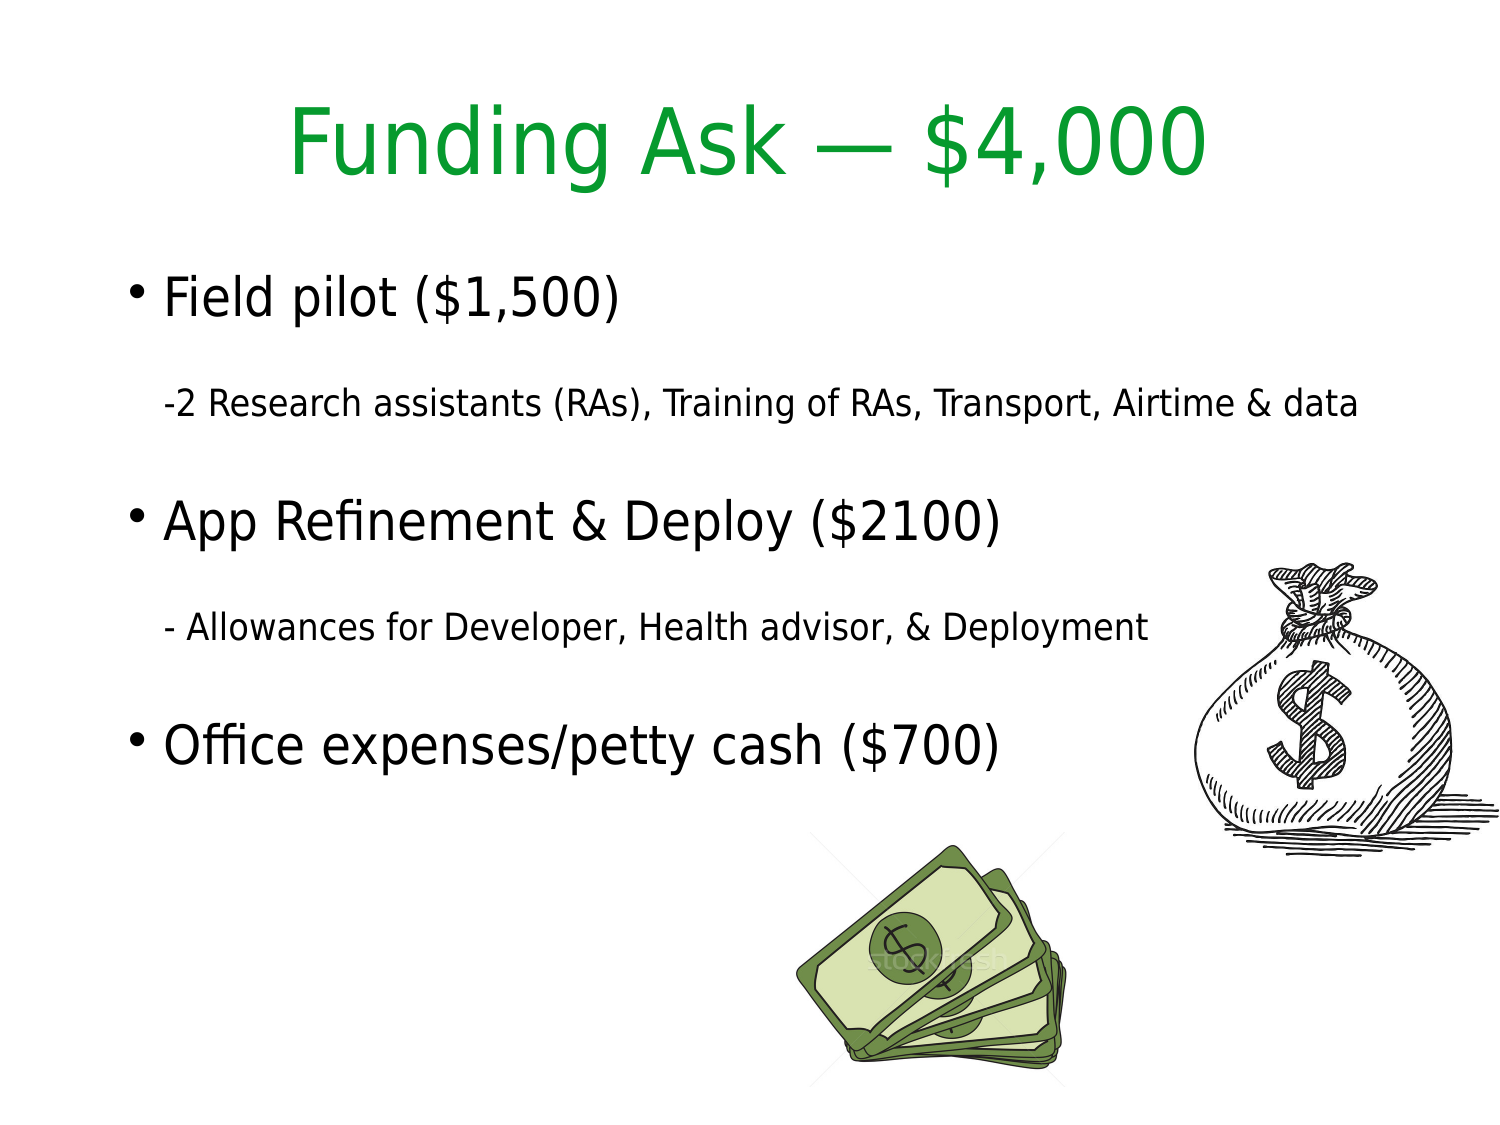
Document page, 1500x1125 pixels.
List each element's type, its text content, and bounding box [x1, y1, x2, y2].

picture [1194, 562, 1500, 857]
list Field pilot ($1,500) -2 Research assistants (RAs), Training of RAs, Transport, Airtime & data App Refinement & Deploy ($2100) - Allowances for Developer, Health advisor, & Deployment Office expenses/petty cash ($700) [113, 112, 1463, 1117]
picture [787, 832, 1087, 1087]
title Funding Ask — $4,000 [75, 45, 1424, 232]
